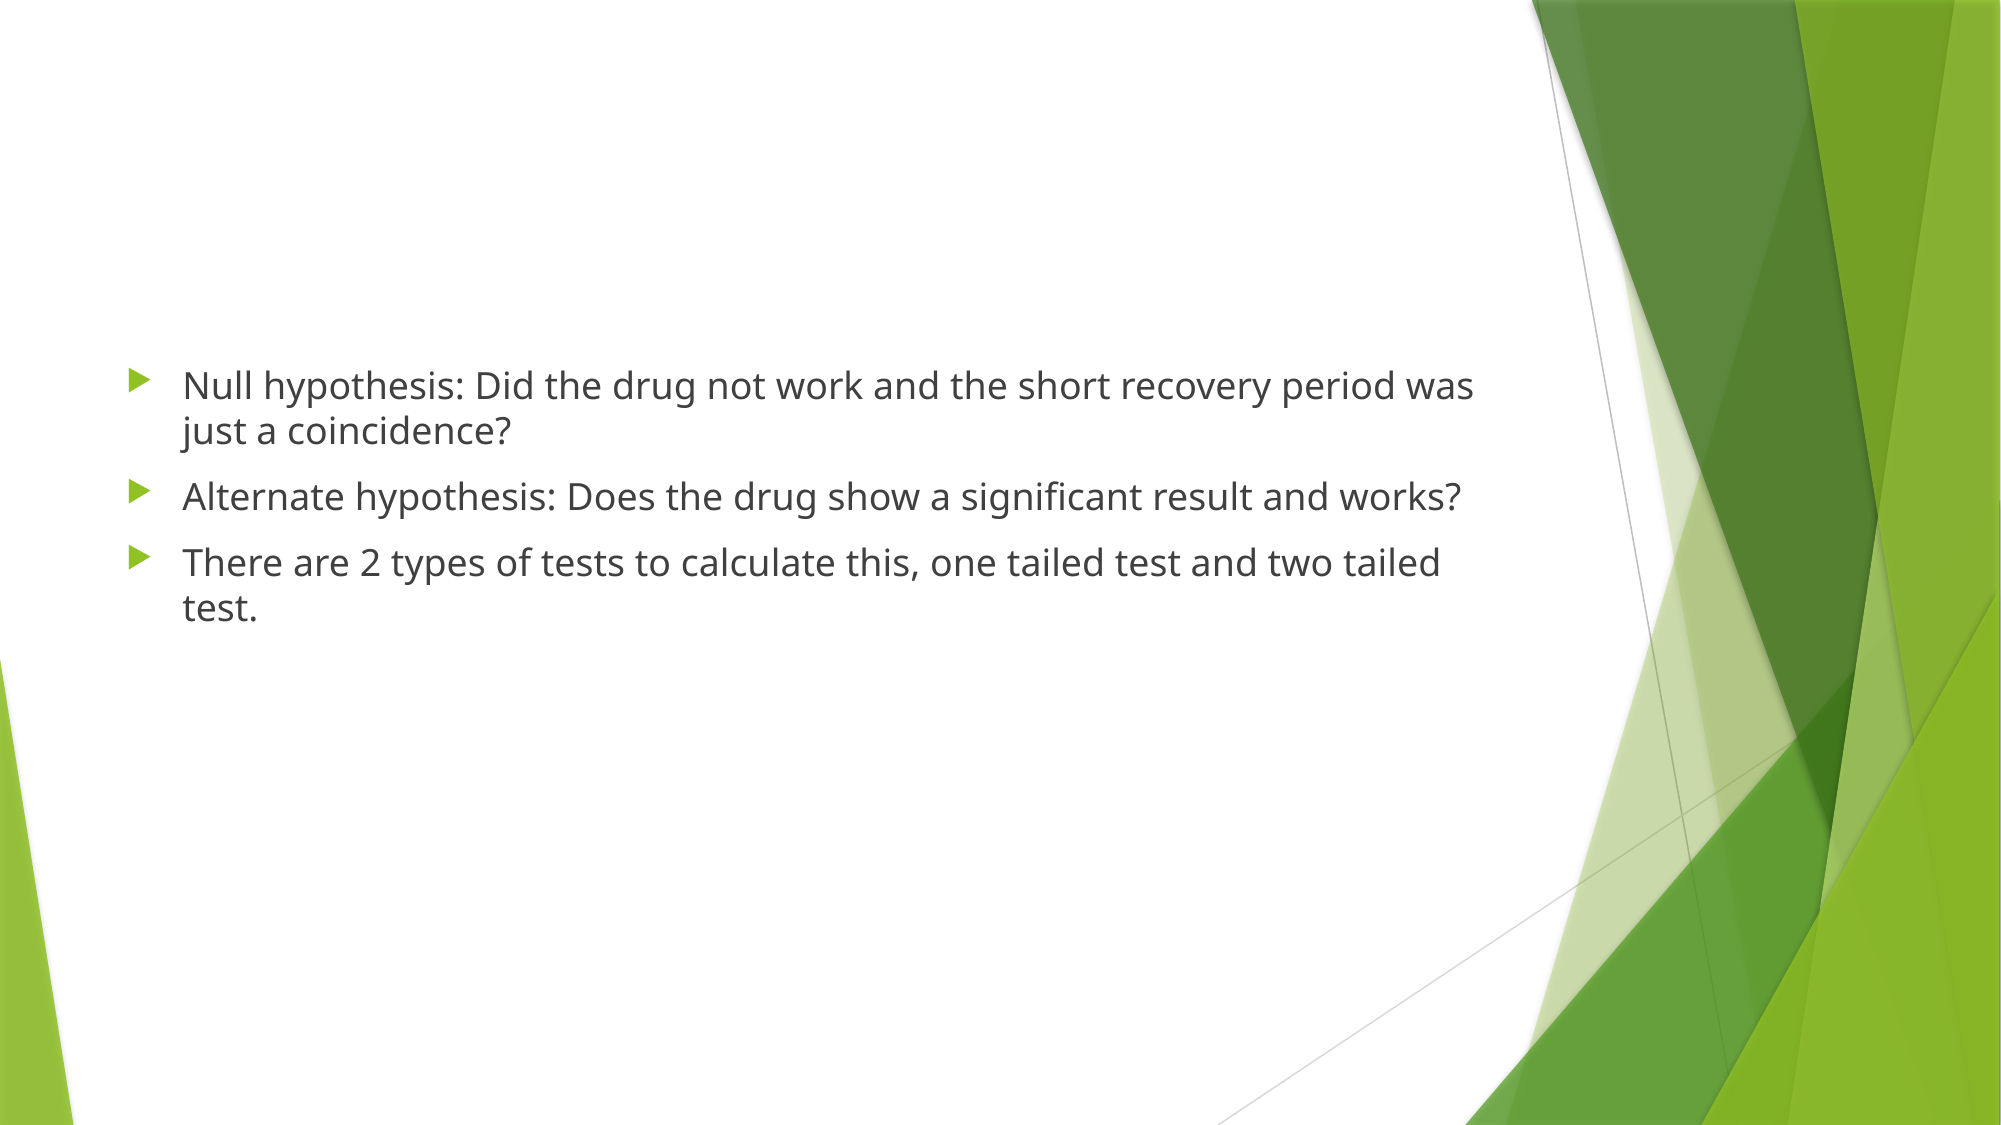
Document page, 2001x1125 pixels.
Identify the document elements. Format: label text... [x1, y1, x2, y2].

list Null hypothesis: Did the drug not work and the short recovery period was just a coincidence? Alternate hypothesis: Does the drug show a significant result and works? There are 2 types of tests to calculate this, one tailed test and two tailed test. [111, 354, 1522, 992]
